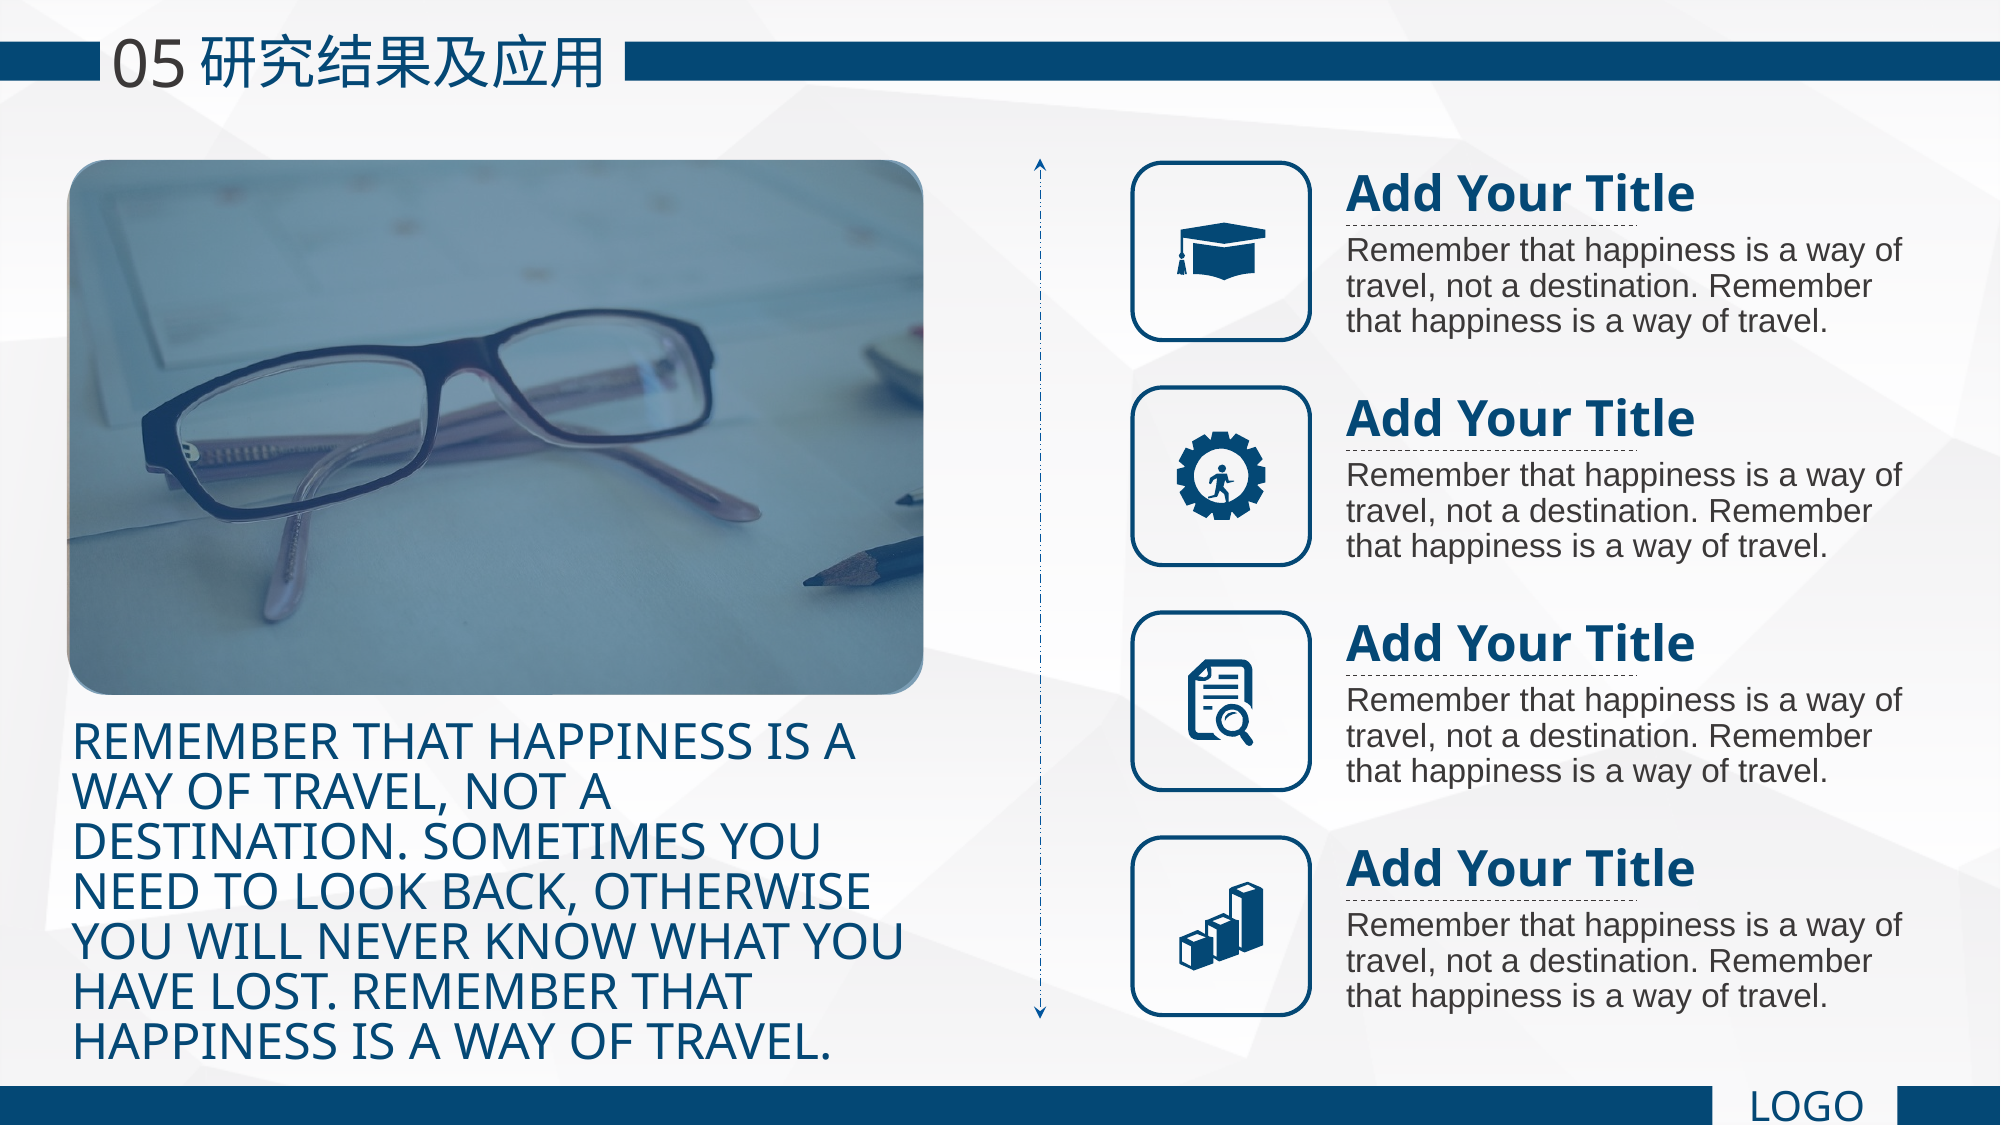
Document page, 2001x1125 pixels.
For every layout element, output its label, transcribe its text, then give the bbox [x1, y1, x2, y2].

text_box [1331, 828, 1923, 1023]
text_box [66, 159, 924, 695]
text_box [1331, 378, 1923, 573]
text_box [1331, 153, 1923, 348]
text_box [1132, 612, 1310, 791]
text_box REMEMBER THAT HAPPINESS IS A WAY OF TRAVEL, NOT A DESTINATION. SOMETIMES YOU NEED TO LOOK BACK, OTHERWISE YOU WILL NEVER KNOW WHAT YOU HAVE LOST. REMEMBER THAT HAPPINESS IS A WAY OF TRAVEL. [56, 712, 934, 1078]
picture [0, 0, 2001, 1125]
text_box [1132, 837, 1310, 1016]
text_box [0, 41, 90, 82]
text_box [674, 41, 2000, 82]
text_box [1132, 387, 1310, 566]
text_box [1132, 162, 1310, 341]
text_box LOGO [1683, 1072, 1930, 1125]
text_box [1331, 603, 1923, 798]
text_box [90, 13, 674, 110]
text_box [0, 1085, 1683, 1125]
text_box [1930, 1085, 2000, 1125]
